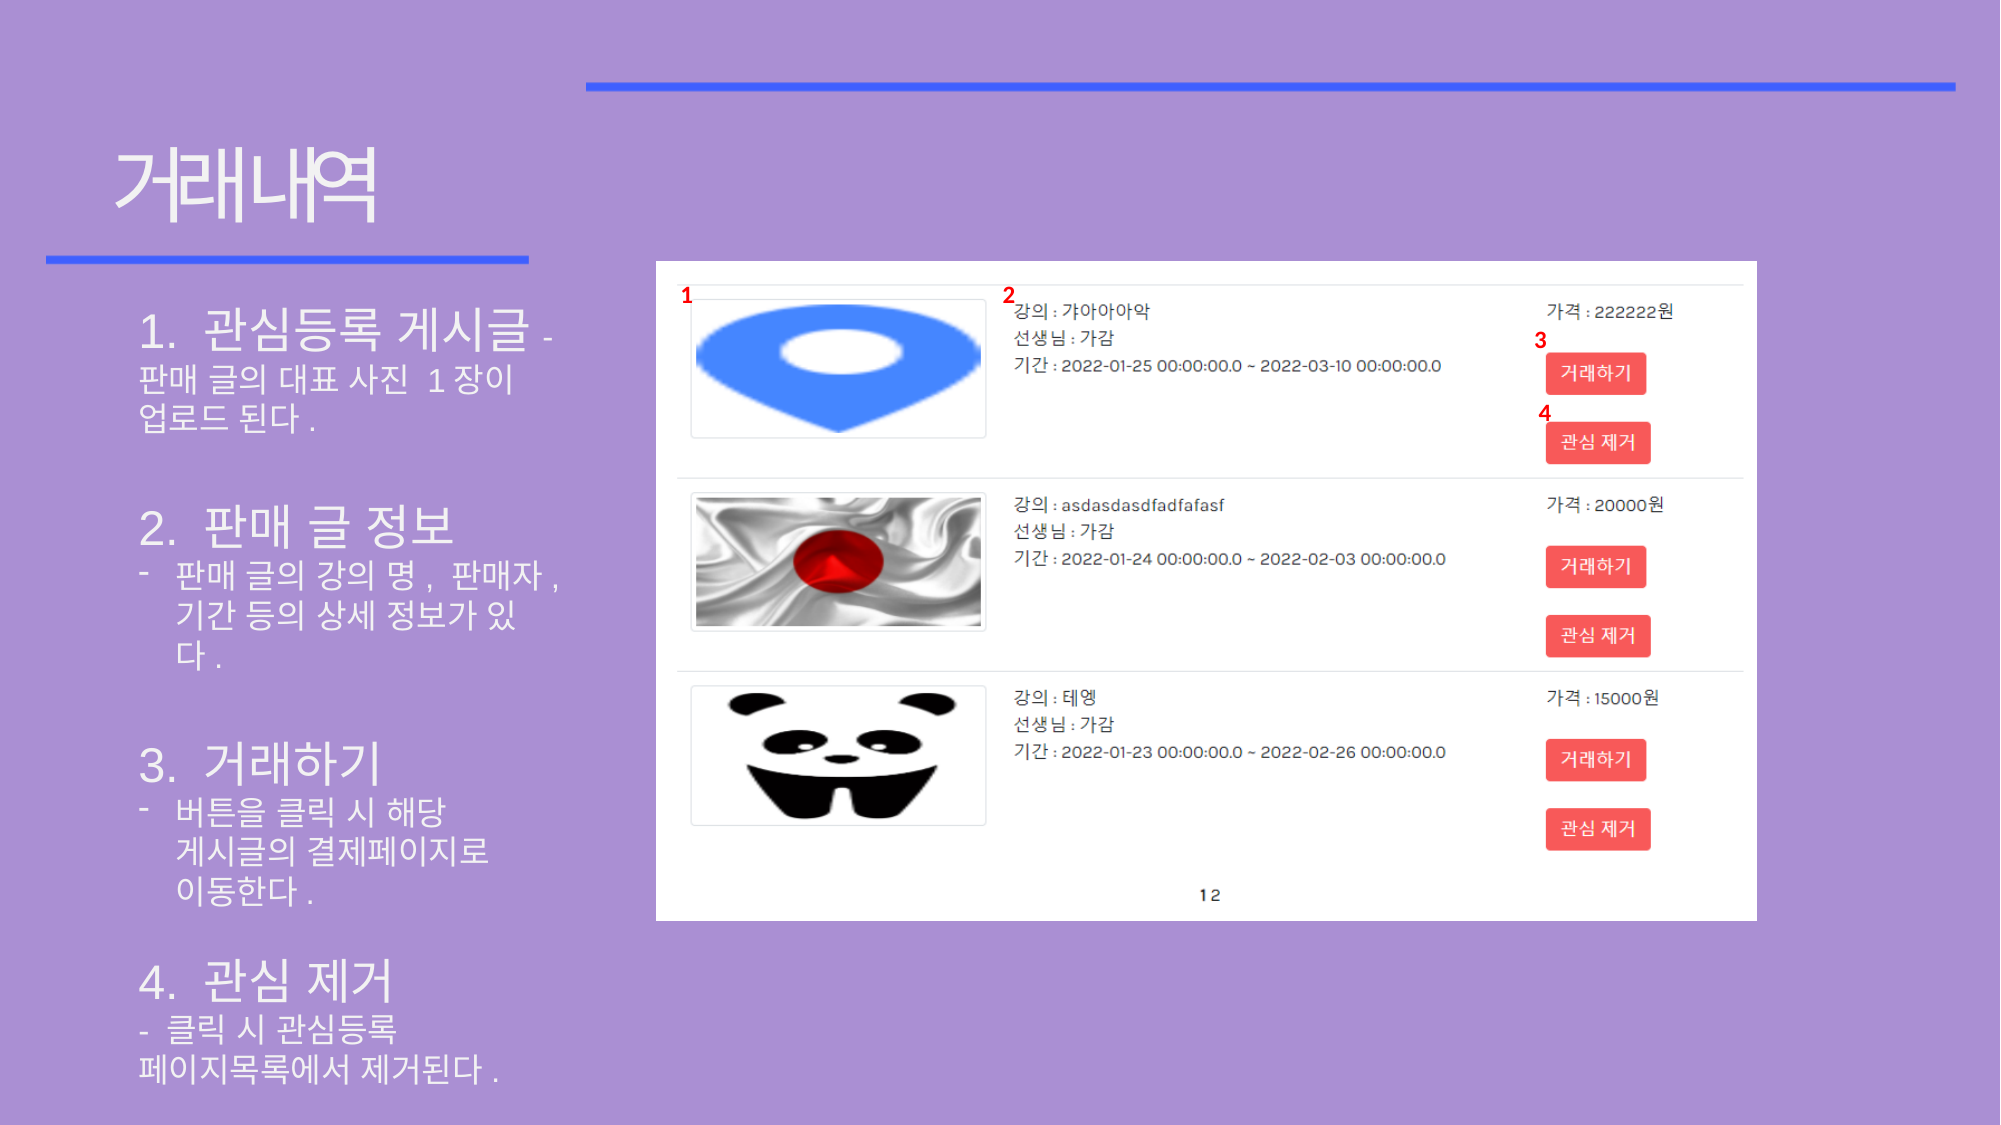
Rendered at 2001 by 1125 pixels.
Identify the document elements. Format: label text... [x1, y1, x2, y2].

picture [46, 242, 529, 278]
text_box 거래 내역 [66, 131, 549, 233]
text_box 1. 관심등록 게시글- 판매 글의 대표 사진 1장이 업로드 된다. 2. 판매 글 정보 판매 글의 강의 명, 판매자, 기간 등의 상세 정보가 있다. 3. 거래하기 버튼을 클릭 시 해당 게시글의 결제페이지로 이동한다. 4. 관심 제거 - 클릭 시 관심등록 페이지목록에서 제거된다. [123, 292, 577, 1097]
picture [656, 261, 1757, 921]
picture [585, 82, 1956, 92]
